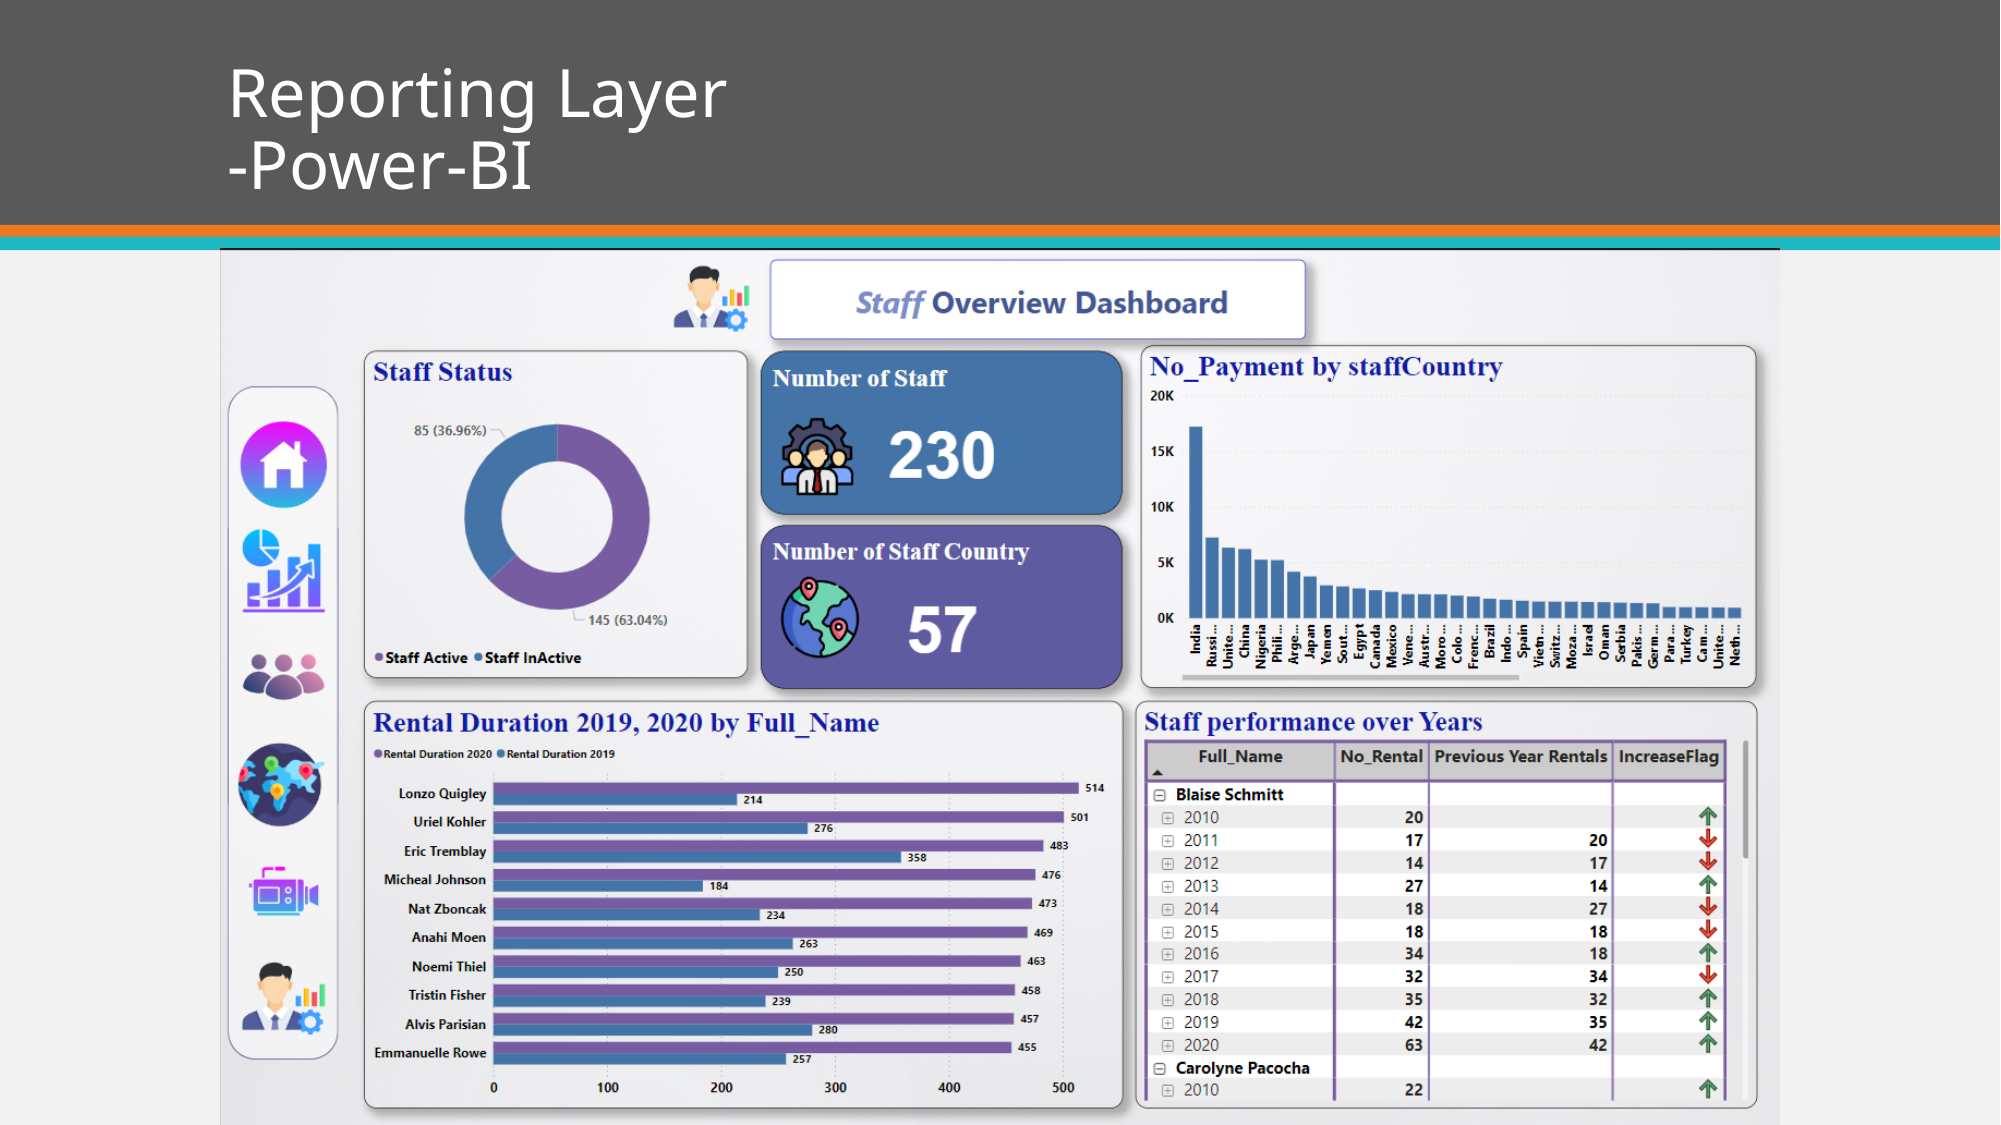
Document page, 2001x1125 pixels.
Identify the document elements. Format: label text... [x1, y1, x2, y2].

picture [220, 247, 1780, 1125]
title Reporting Layer -Power-BI [212, 41, 1788, 212]
